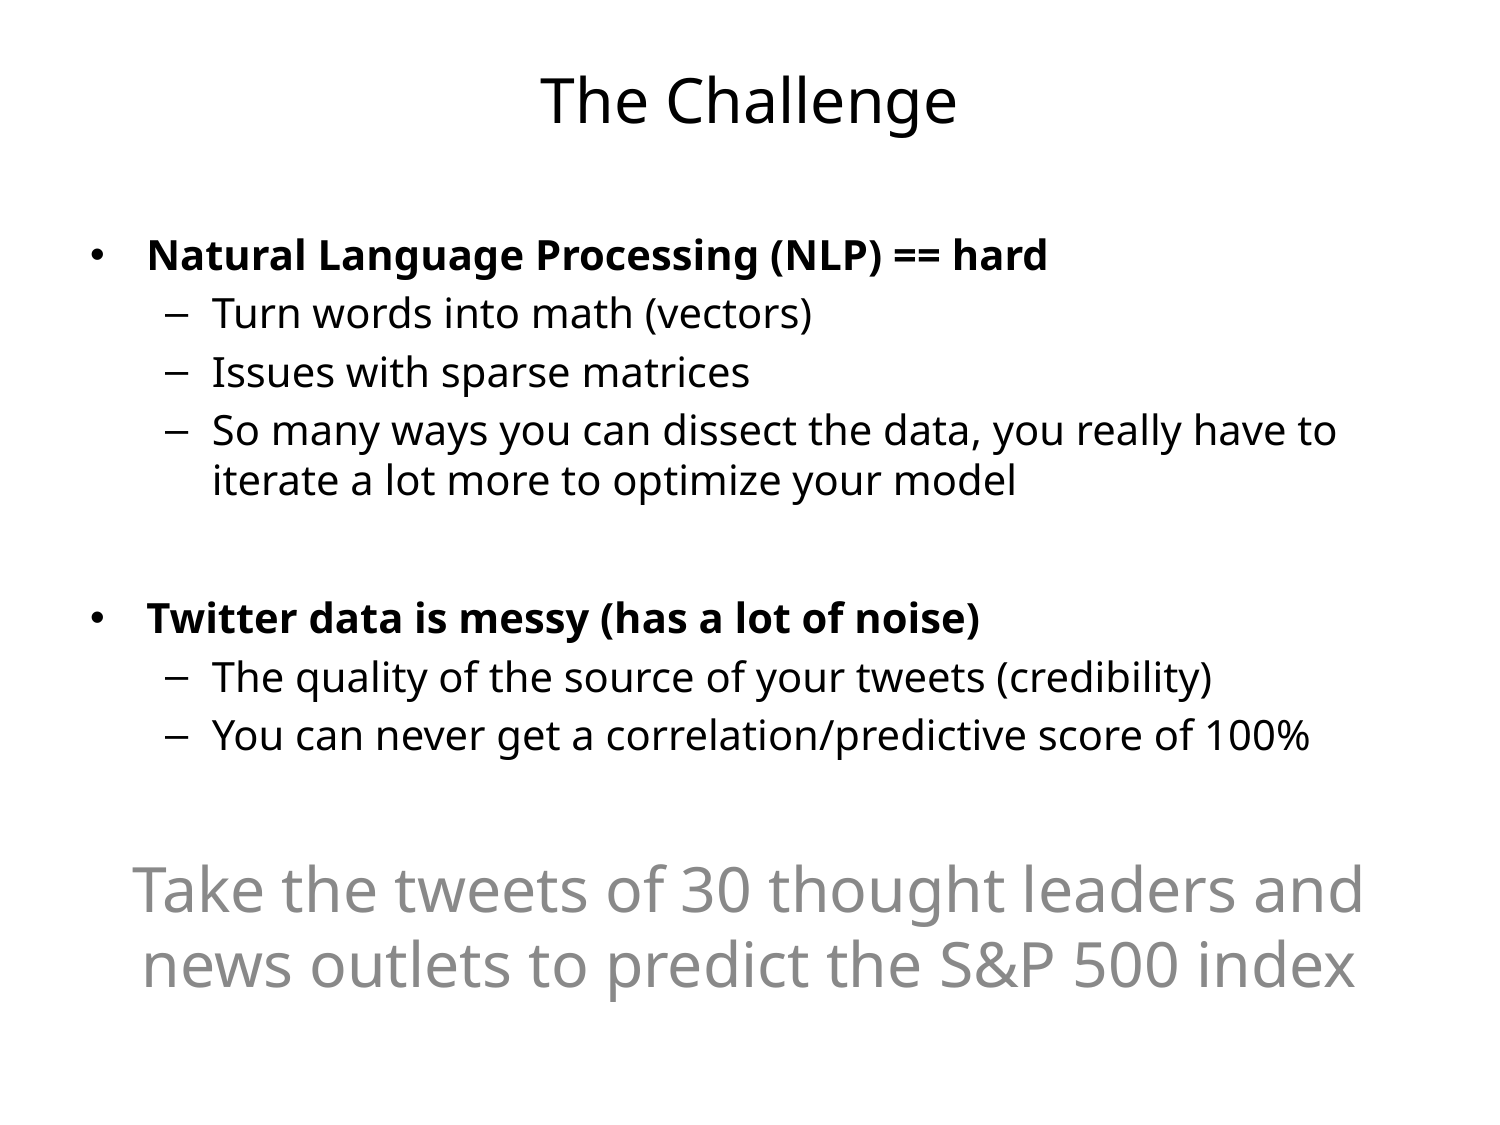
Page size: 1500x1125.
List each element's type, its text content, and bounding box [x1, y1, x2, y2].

list Natural Language Processing (NLP) == hard Turn words into math (vectors) Issues with sparse matrices So many ways you can dissect the data, you really have to iterate a lot more to optimize your model Twitter data is messy (has a lot of noise) The quality of the source of your tweets (credibility) You can never get a correlation/predictive score of 100% [75, 979, 1425, 1072]
list Natural Language Processing (NLP) == hard Turn words into math (vectors) Issues with sparse matrices So many ways you can dissect the data, you really have to iterate a lot more to optimize your model Twitter data is messy (has a lot of noise) The quality of the source of your tweets (credibility) You can never get a correlation/predictive score of 100% [75, 221, 1425, 871]
title The Challenge [75, 45, 1425, 152]
text_box Take the tweets of 30 thought leaders and news outlets to predict the S&P 500 index [74, 871, 1425, 979]
